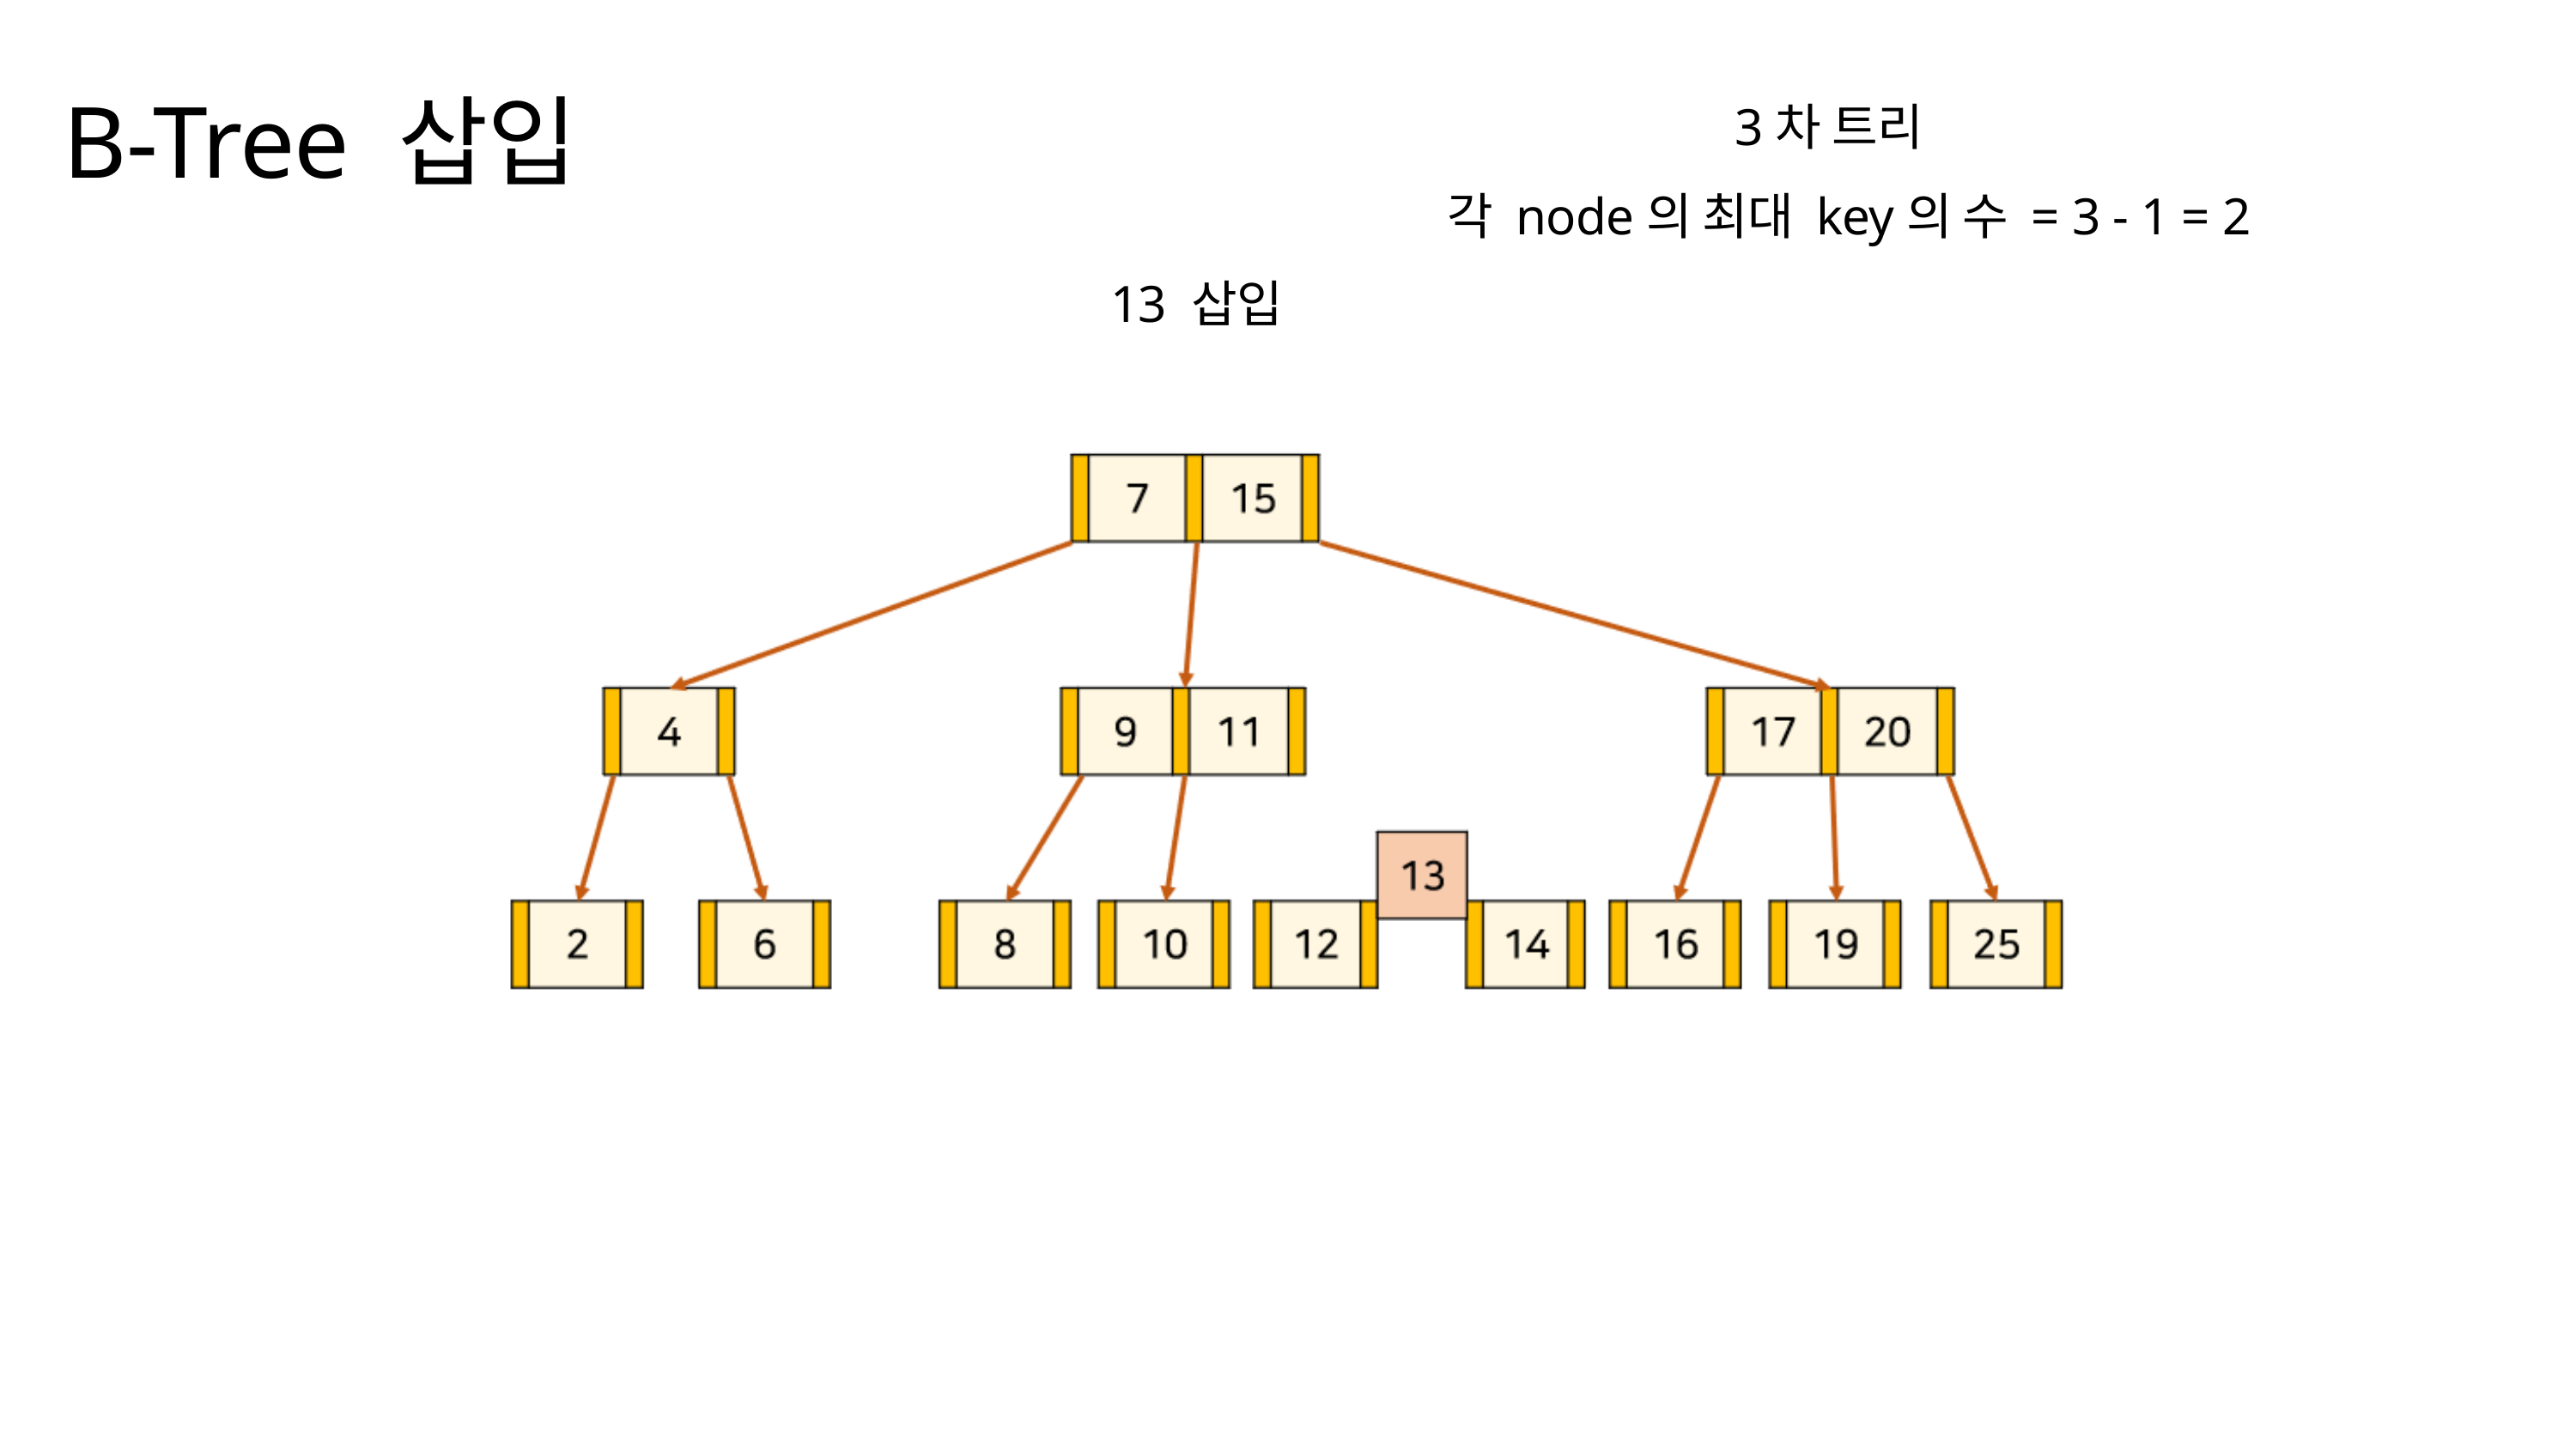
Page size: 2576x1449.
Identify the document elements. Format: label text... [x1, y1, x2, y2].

text_box 3차 트리 [1735, 85, 2002, 155]
text_box 각 node의 최대 key의 수 = 3 - 1 = 2 [1447, 174, 2262, 246]
text_box [462, 409, 2114, 1040]
text_box B-Tree 삽입 [64, 59, 587, 198]
text_box 13 삽입 [1110, 261, 1294, 332]
